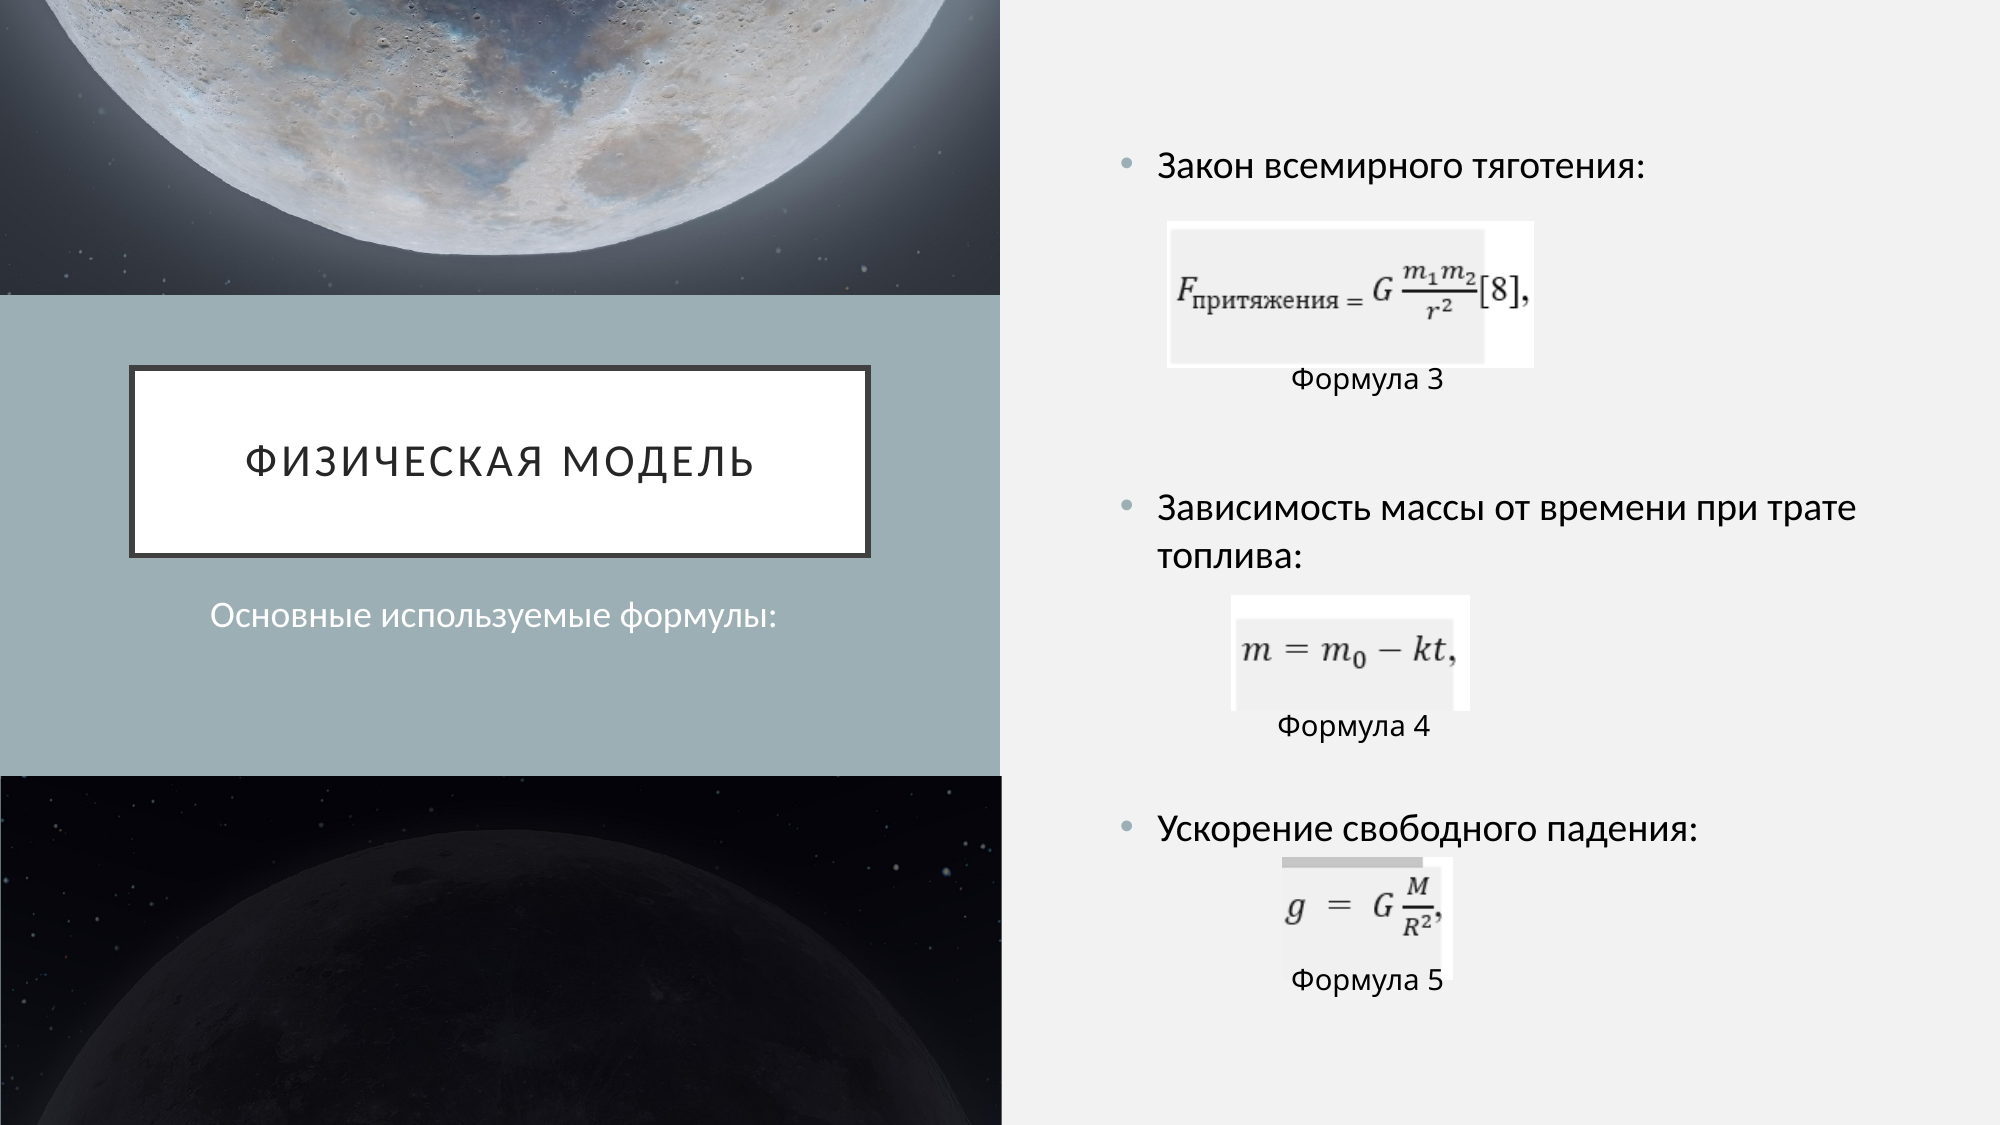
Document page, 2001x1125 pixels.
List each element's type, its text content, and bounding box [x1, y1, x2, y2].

text_box Формула 3 [1276, 352, 1542, 403]
text_box Формула 4 [1262, 699, 1531, 750]
list Закон всемирного тяготения: Зависимость массы от времени при трате топлива: Ускорение свободного падения: [1104, 131, 1895, 993]
picture [0, 0, 1000, 295]
list Основные используемые формулы: [183, 582, 806, 775]
text_box Формула 5 [1276, 954, 1524, 1004]
picture [1231, 595, 1470, 711]
picture [1282, 857, 1453, 980]
picture [0, 775, 1002, 1125]
title Физическая модель [129, 365, 871, 558]
picture [1167, 221, 1534, 369]
